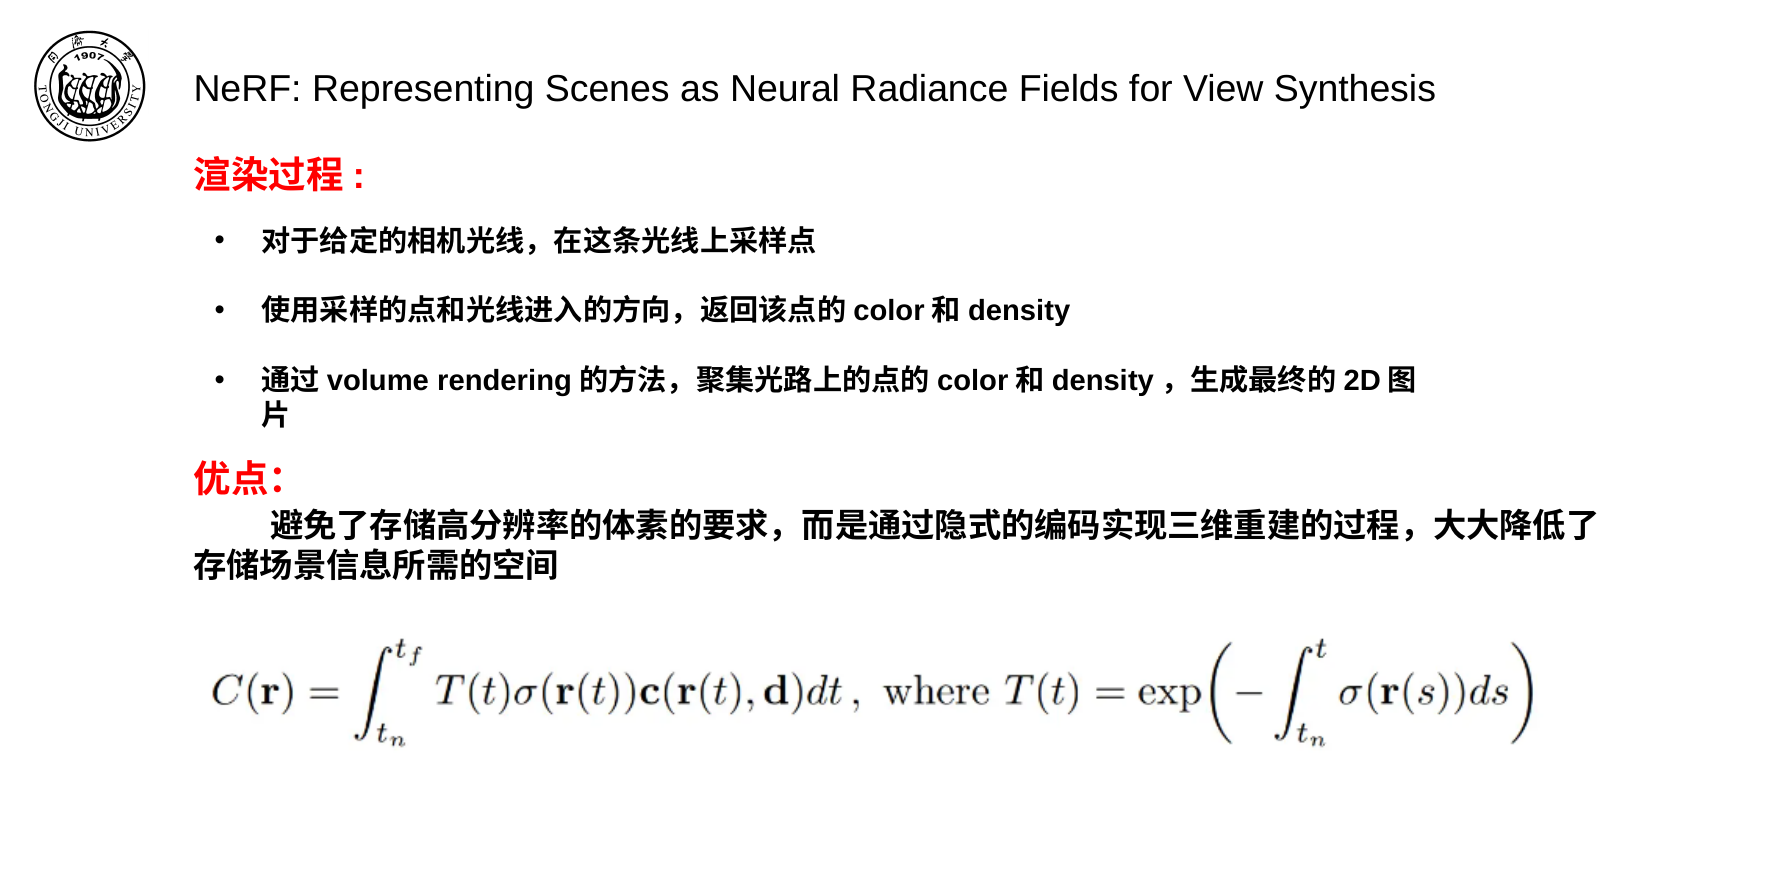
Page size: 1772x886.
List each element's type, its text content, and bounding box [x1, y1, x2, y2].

text_box 渲染过程: [178, 143, 404, 215]
picture [199, 614, 1558, 761]
picture [33, 29, 149, 144]
text_box 优点： 避免了存储高分辨率的体素的要求，而是通过隐式的编码实现三维重建的过程，大大降低了存储场景信息所需的空间 [178, 447, 1631, 592]
text_box NeRF: Representing Scenes as Neural Radiance Fields for View Synthesis [178, 56, 1475, 116]
text_box 对于给定的相机光线，在这条光线上采样点 使用采样的点和光线进入的方向，返回该点的color和density 通过volume rendering的方法，聚集光路上的点的color和density，生成最终的2D图片 [199, 214, 1454, 439]
